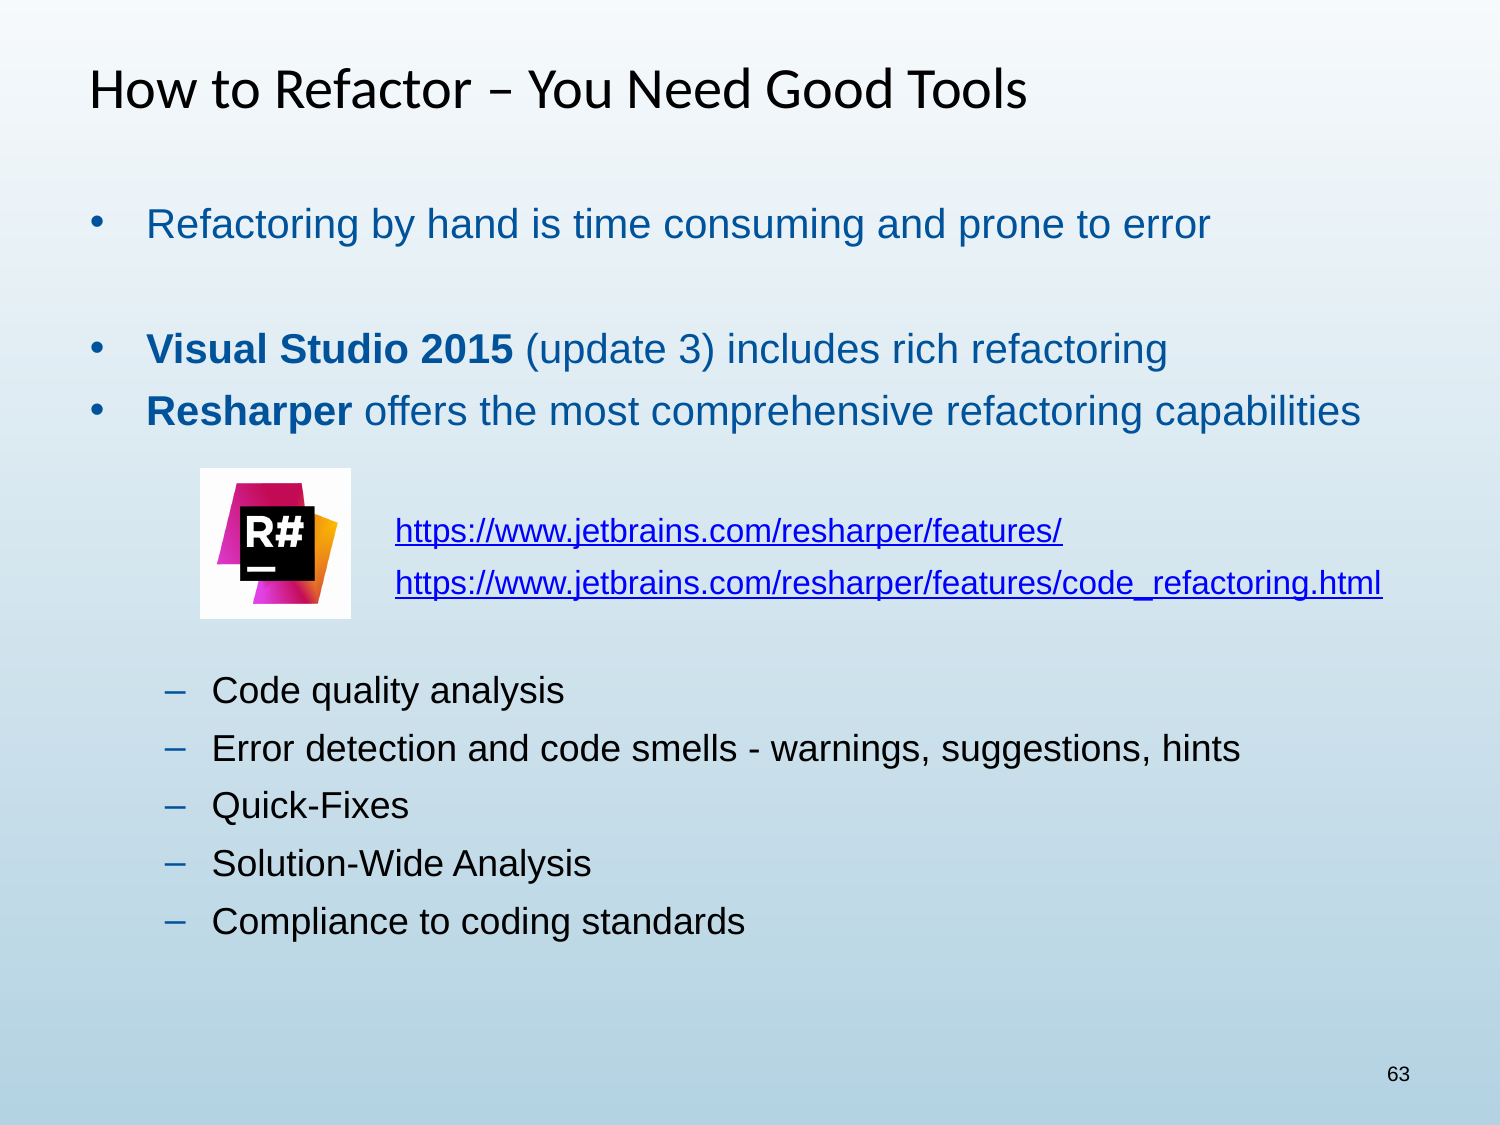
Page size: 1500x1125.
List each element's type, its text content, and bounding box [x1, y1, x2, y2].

text_box [725, 537, 775, 588]
title How to Refactor – You Need Good Tools [75, 0, 1454, 170]
list Refactoring by hand is time consuming and prone to error Visual Studio 2015 (update 3) includes rich refactoring Resharper offers the most comprehensive refactoring capabilities https://www.jetbrains.com/resharper/features/ https://www.jetbrains.com/resharper/features/code_refactoring.html Code quality analysis Error detection and code smells - warnings, suggestions, hints Quick-Fixes Solution-Wide Analysis Compliance to coding standards [75, 188, 1454, 1048]
picture [200, 468, 351, 619]
